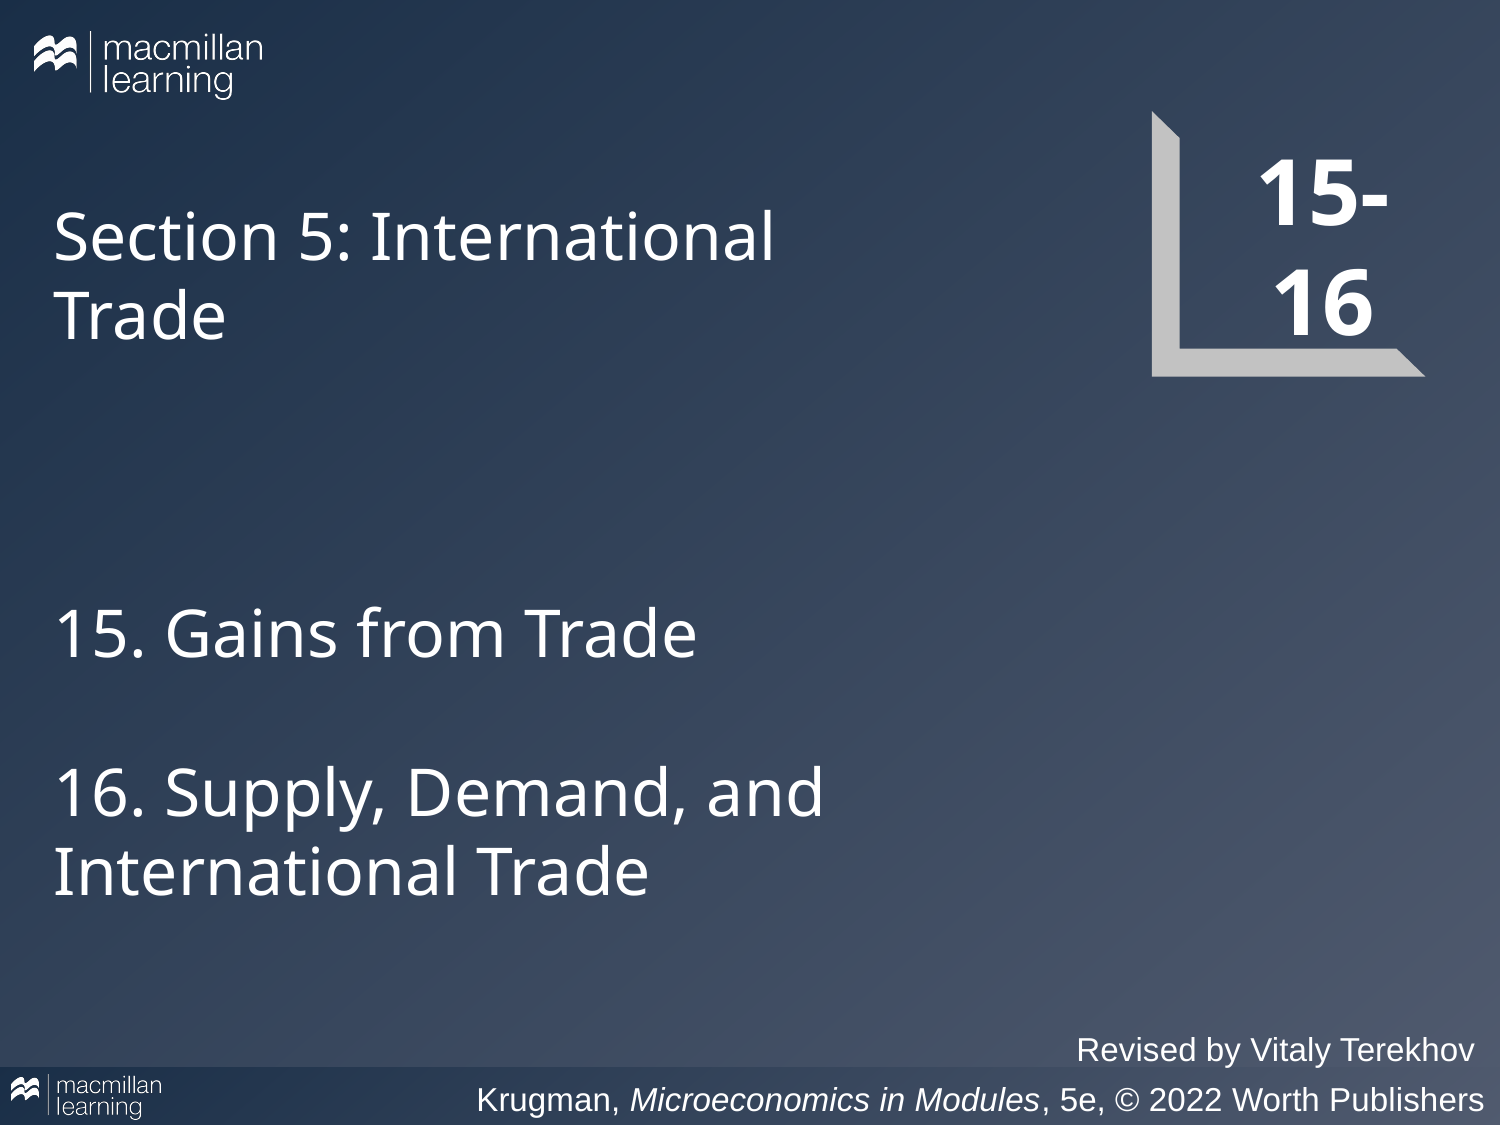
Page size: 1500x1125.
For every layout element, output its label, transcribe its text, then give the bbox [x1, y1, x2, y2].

list 15-16 [1233, 145, 1413, 342]
title Section 5: International Trade 15. Gains from Trade 16. Supply, Demand, and International Trade [38, 464, 950, 639]
picture [11, 1074, 161, 1120]
picture [34, 31, 262, 100]
